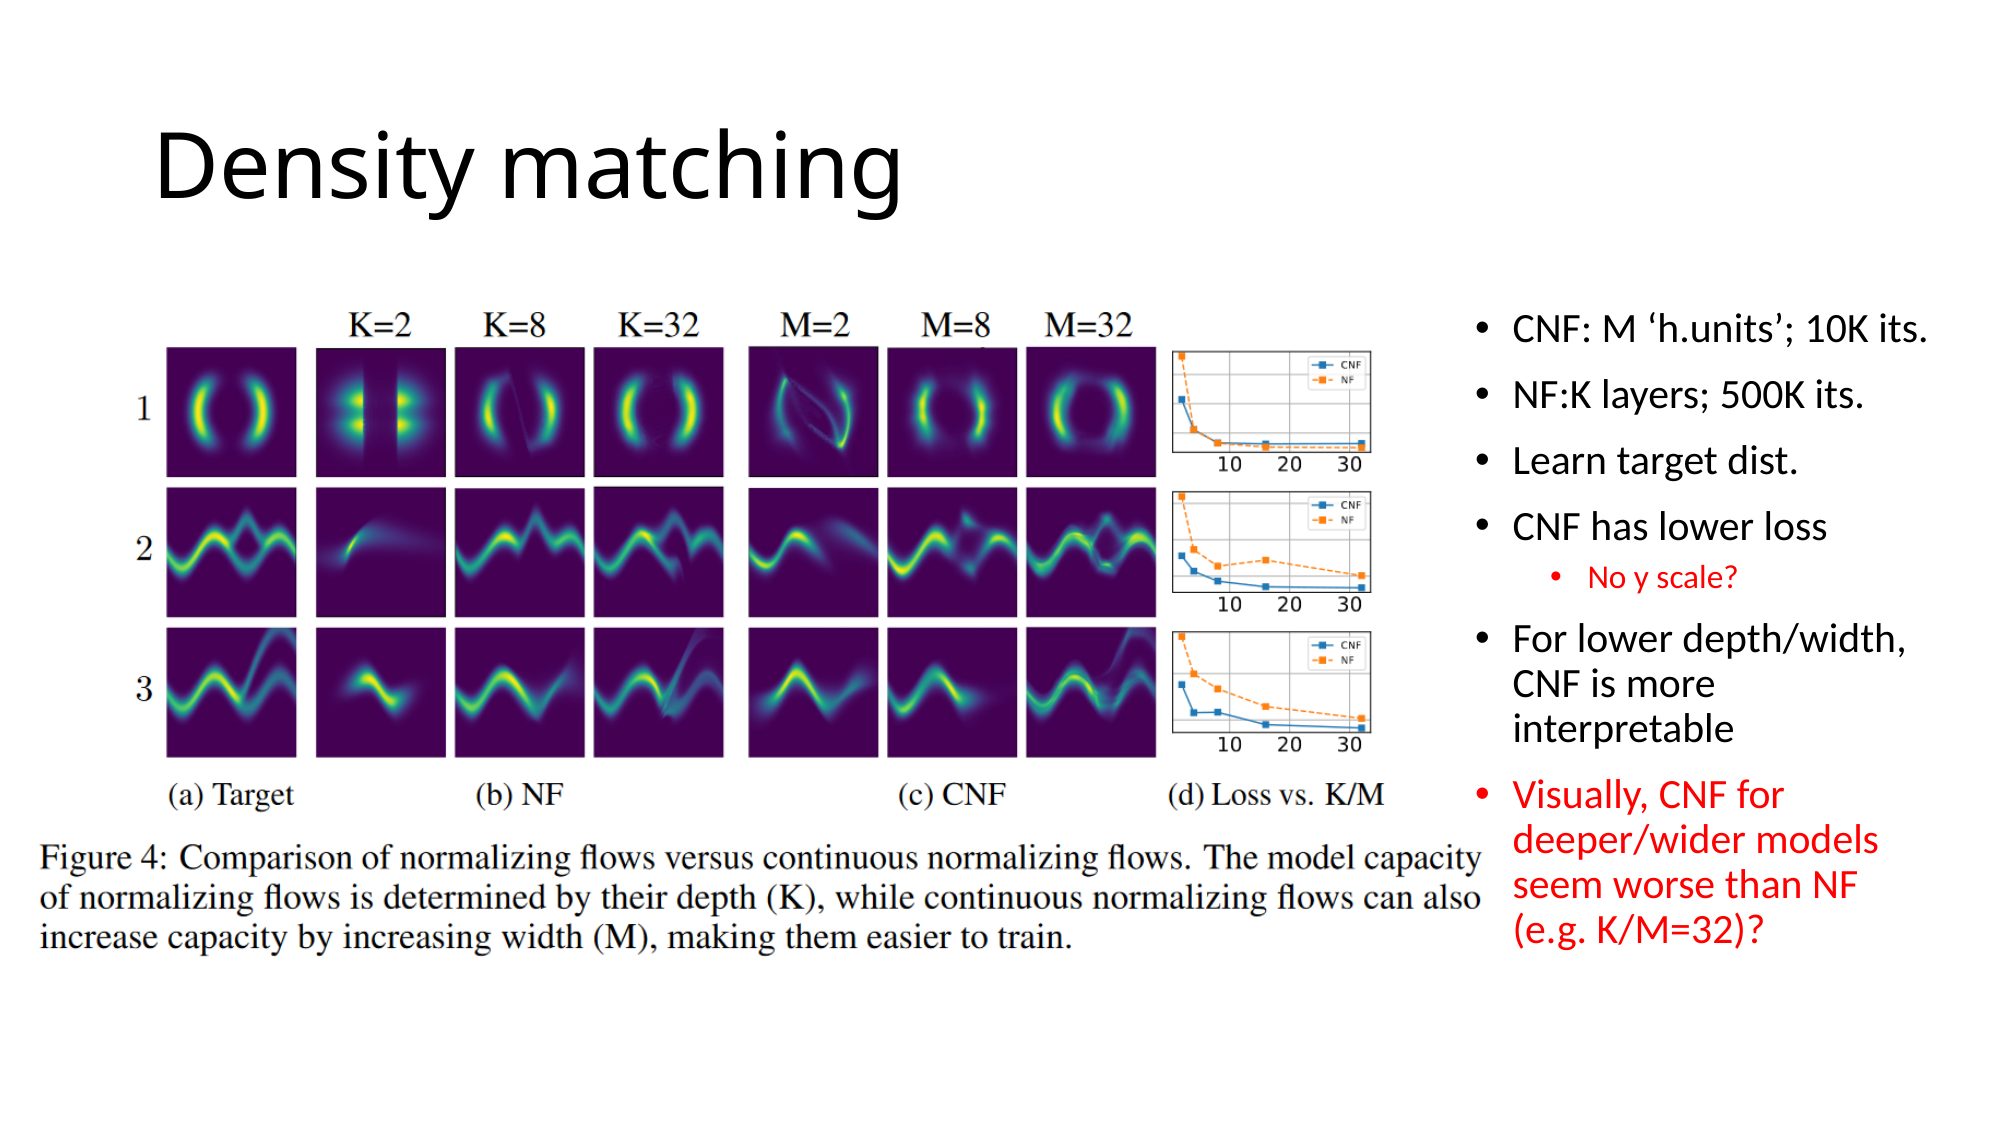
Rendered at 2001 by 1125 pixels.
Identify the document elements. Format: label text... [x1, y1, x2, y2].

picture [19, 299, 1502, 970]
list CNF: M ‘h.units’; 10K its. NF:K layers; 500K its. Learn target dist. CNF has lower loss No y scale? For lower depth/width, CNF is more interpretable Visually, CNF for deeper/wider models seem worse than NF (e.g. K/M=32)? [1460, 299, 1952, 1014]
title Density matching [137, 59, 1863, 278]
